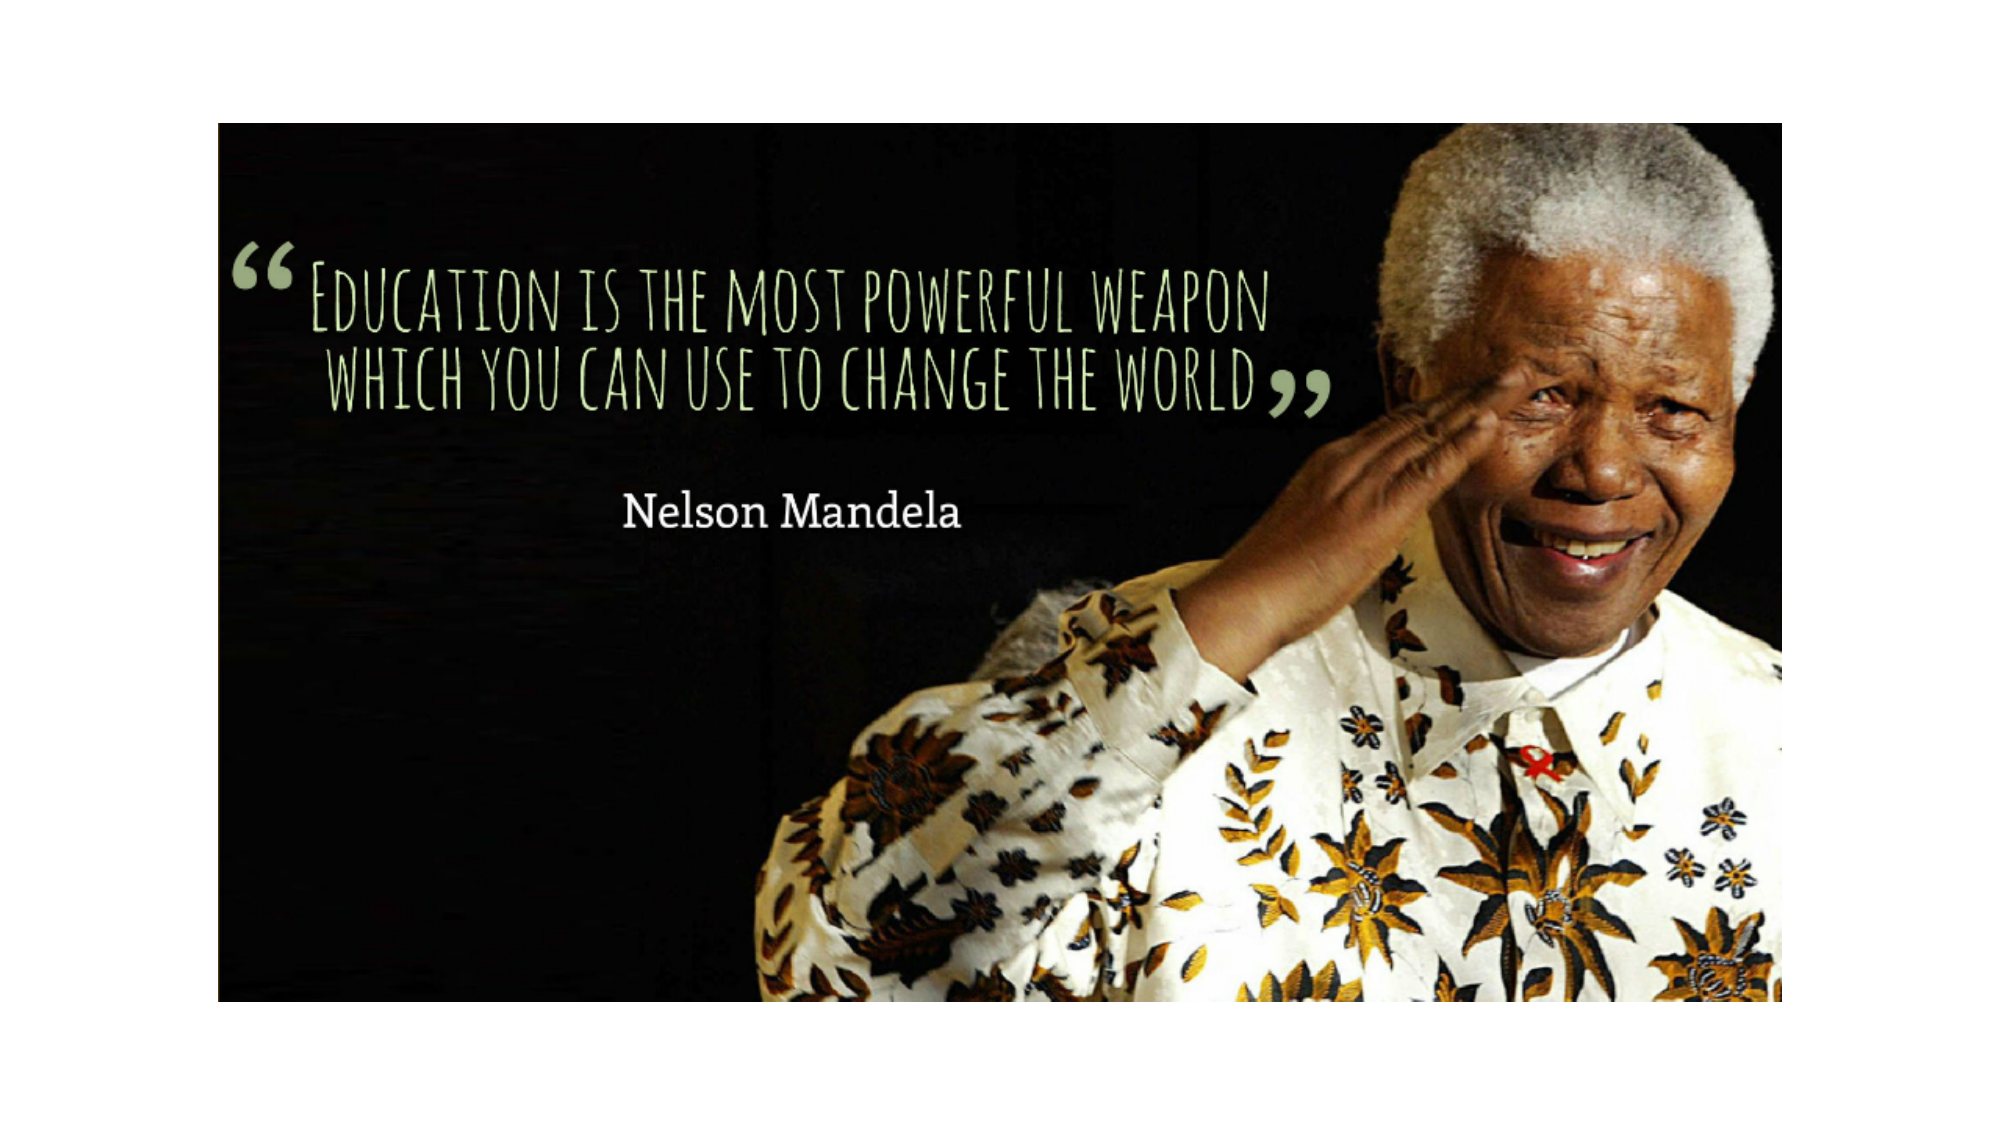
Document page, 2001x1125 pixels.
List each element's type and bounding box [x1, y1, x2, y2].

picture [218, 123, 1782, 1002]
